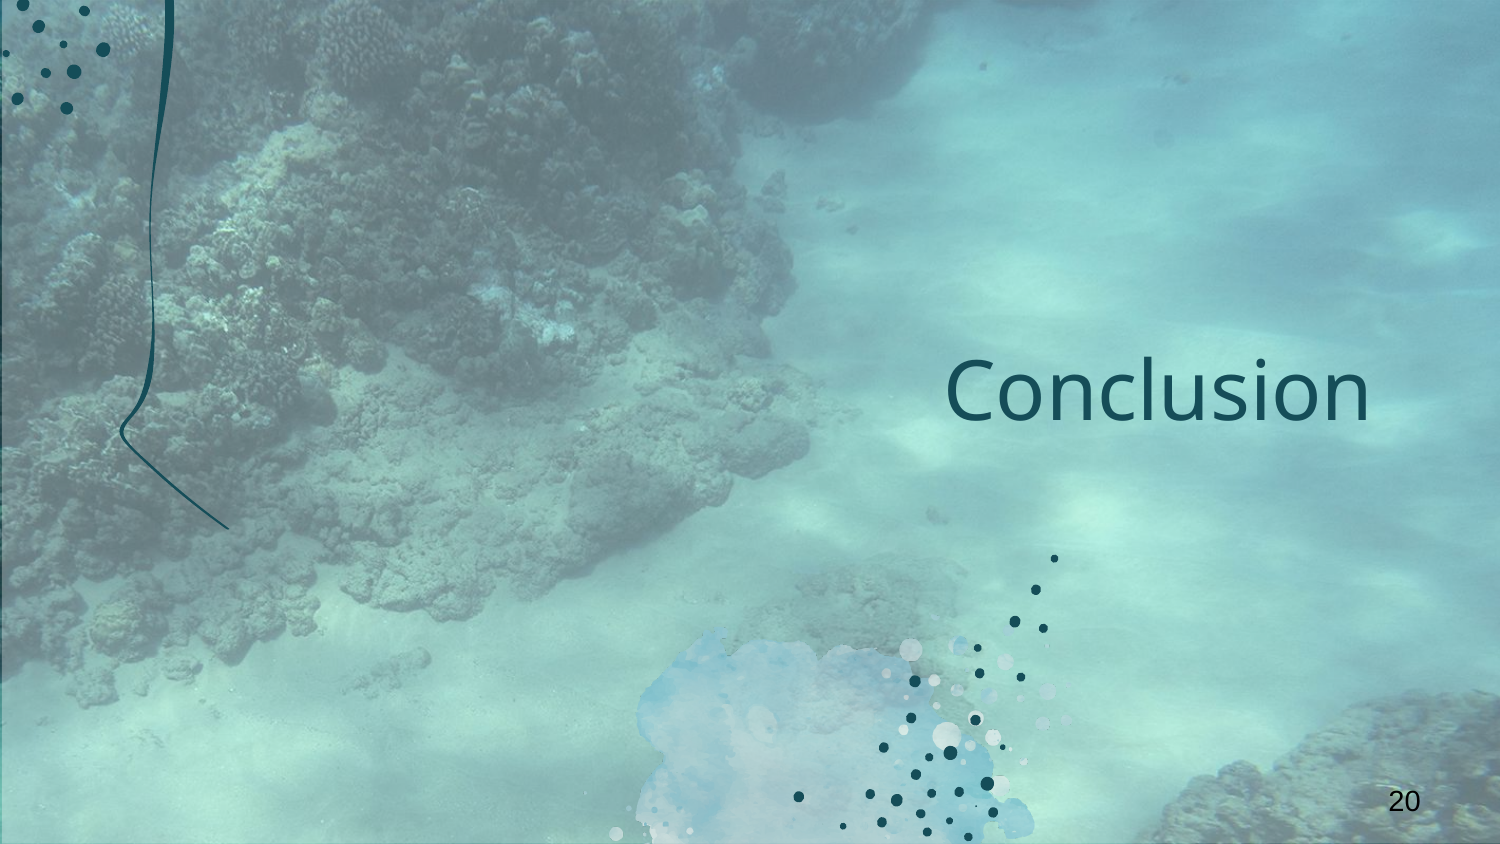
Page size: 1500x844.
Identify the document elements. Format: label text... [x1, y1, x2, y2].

title Conclusion [750, 321, 1389, 466]
text_box 20 [1373, 774, 1436, 825]
